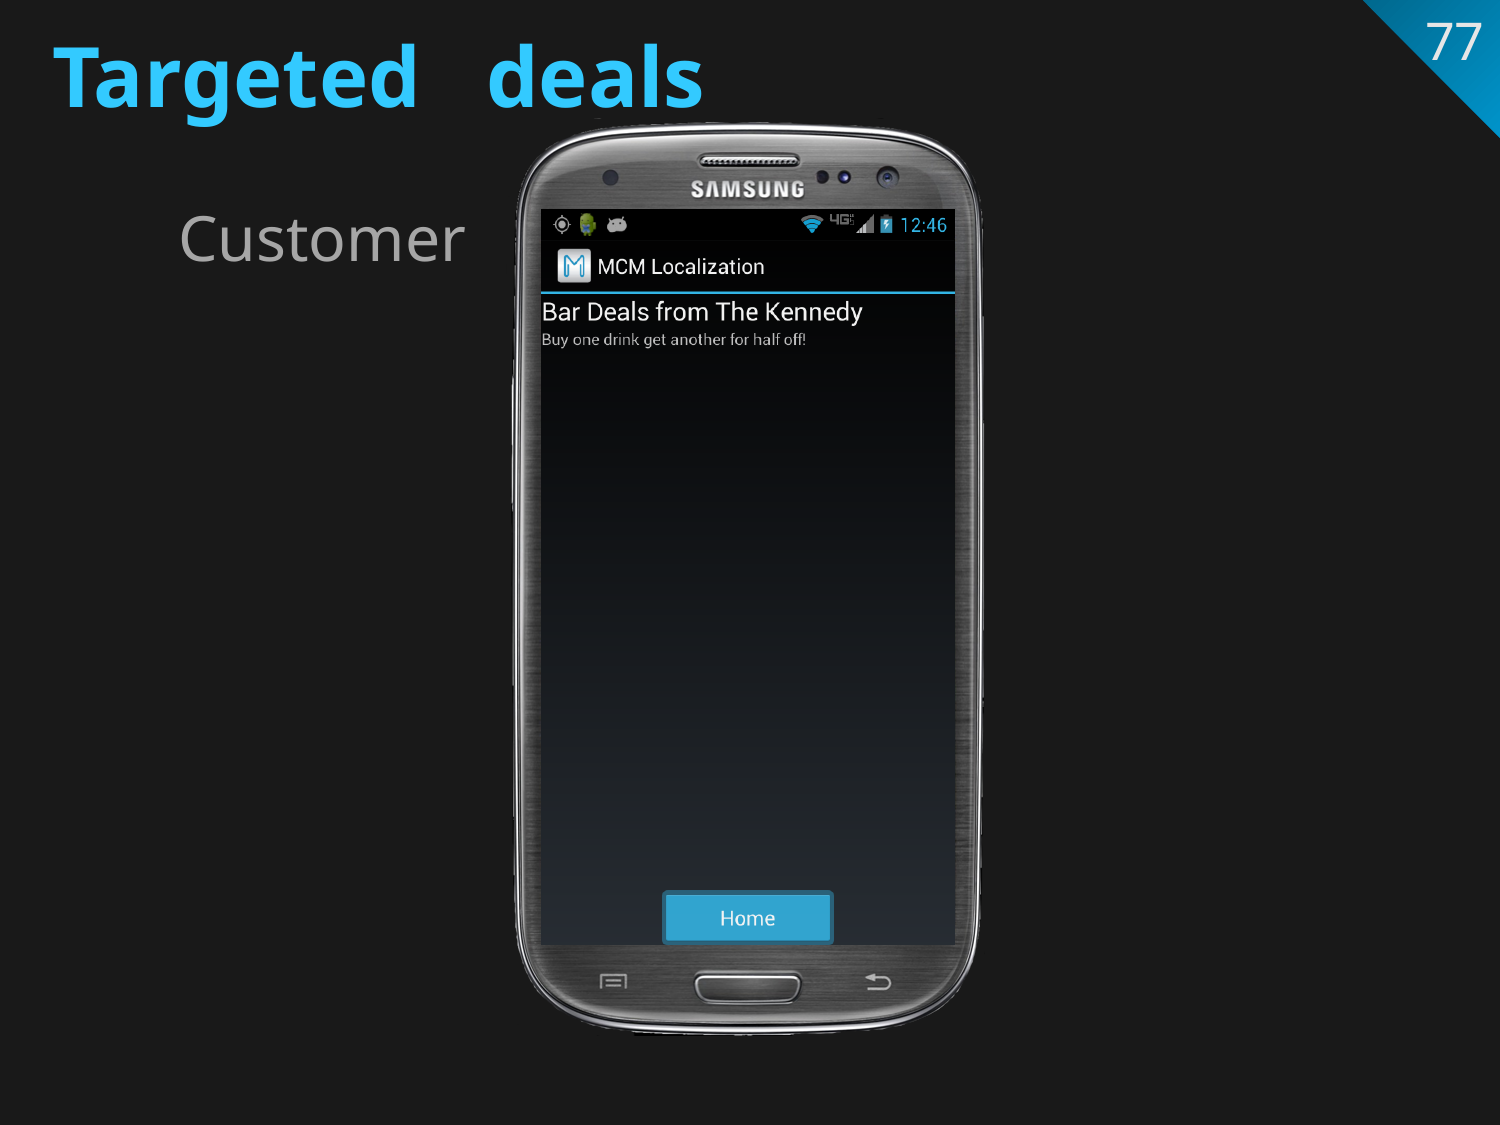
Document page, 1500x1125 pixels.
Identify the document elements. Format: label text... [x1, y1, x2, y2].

title Targeted deals [0, 0, 1413, 140]
picture [505, 118, 985, 1037]
text_box Customer [140, 191, 500, 281]
slide_number 77 [1149, 12, 1500, 75]
